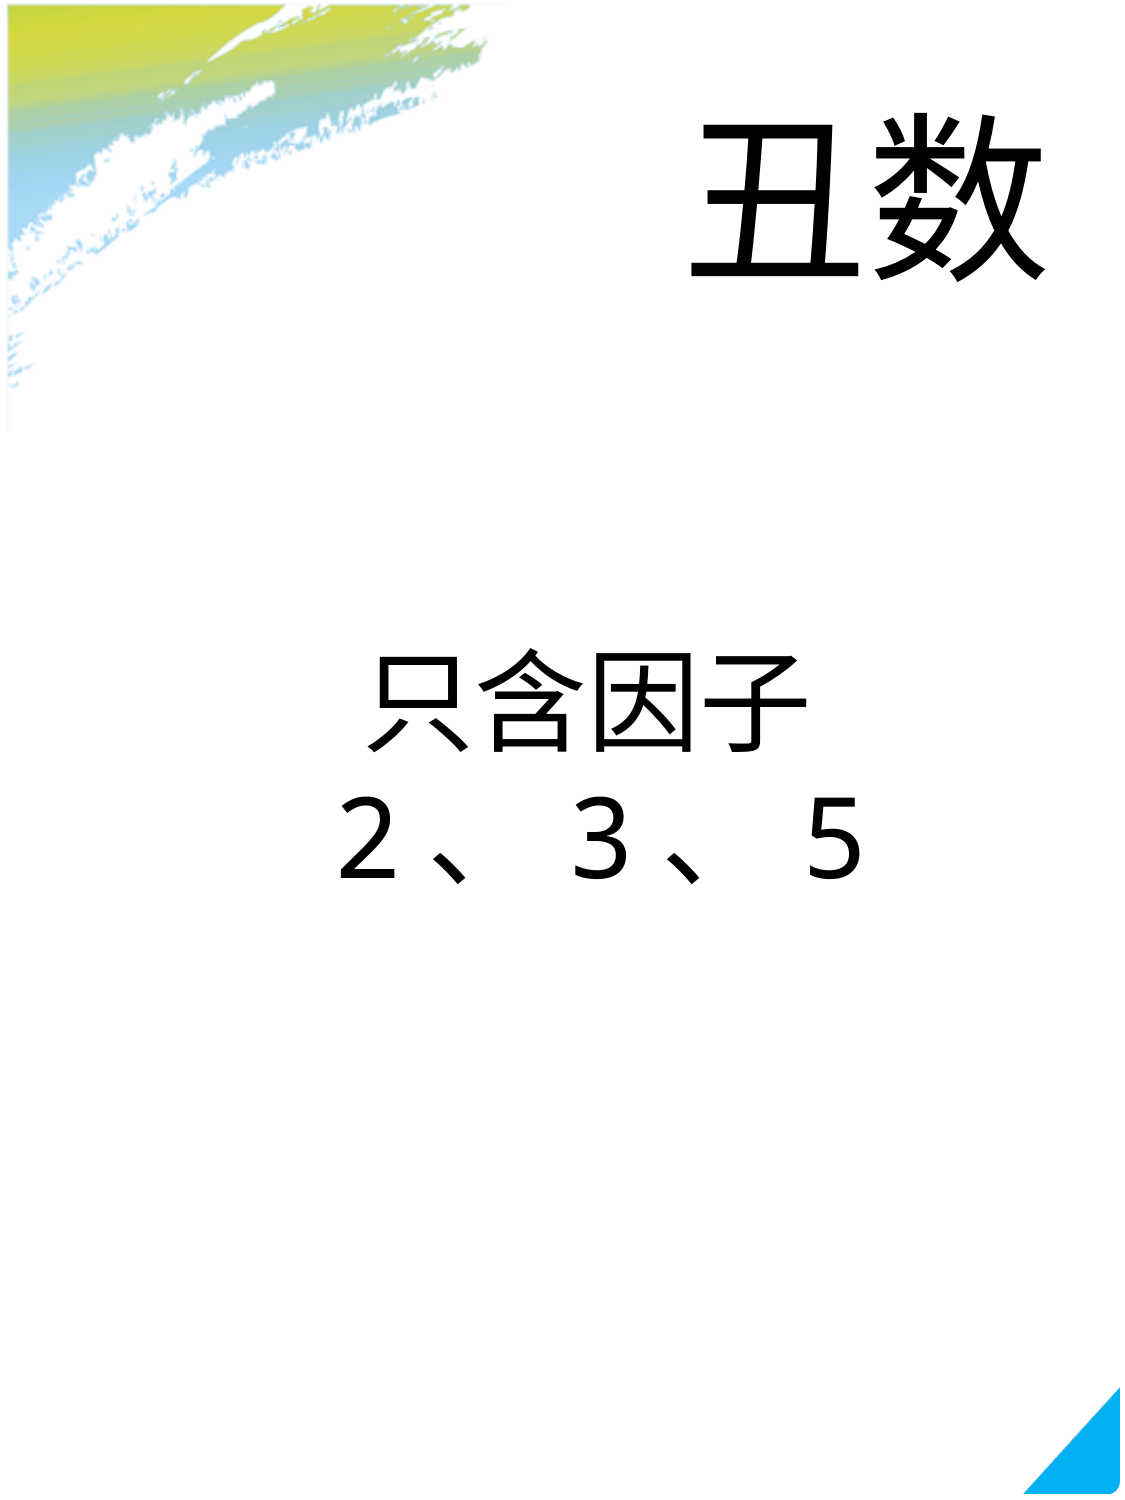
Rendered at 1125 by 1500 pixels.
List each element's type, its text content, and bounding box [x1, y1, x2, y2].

picture [1114, 1487, 1120, 1494]
picture [1023, 1387, 1118, 1492]
text_box 只含因子2、3、5 [134, 623, 1068, 909]
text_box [0, 0, 521, 440]
text_box 丑数 [669, 76, 1066, 312]
